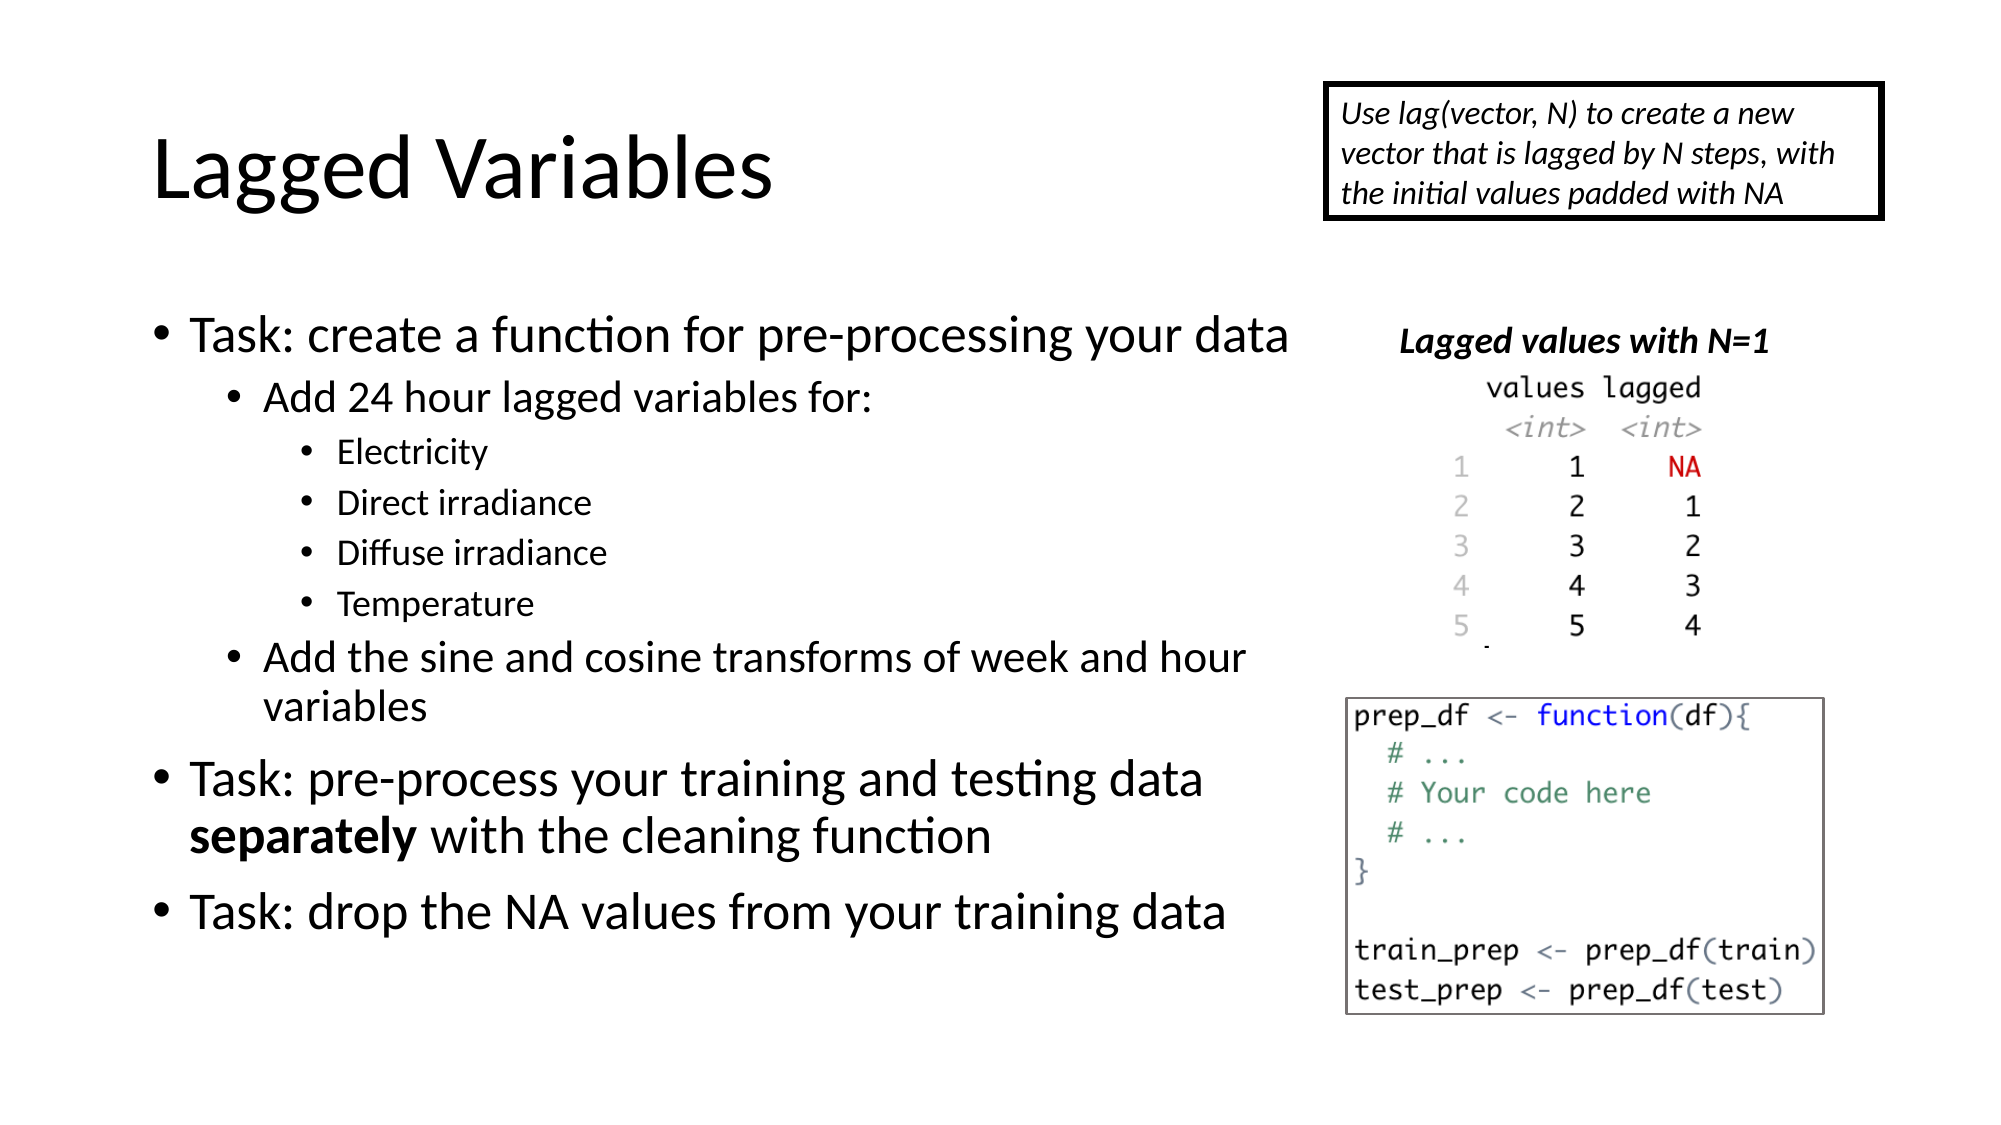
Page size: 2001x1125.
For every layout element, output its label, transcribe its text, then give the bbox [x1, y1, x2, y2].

text_box Lagged values with N=1 [1384, 308, 1786, 369]
picture [1445, 366, 1725, 648]
title Lagged Variables [137, 59, 1863, 278]
picture [1347, 698, 1823, 1014]
text_box Use lag(vector, N) to create a new vector that is lagged by N steps, with the initial values padded with NA [1325, 83, 1883, 219]
list Task: create a function for pre-processing your data Add 24 hour lagged variables for: Electricity Direct irradiance Diffuse irradiance Temperature Add the sine and cosine transforms of week and hour variables Task: pre-process your training and testing data separately with the cleaning function Task: drop the NA values from your training data [137, 299, 1307, 1014]
